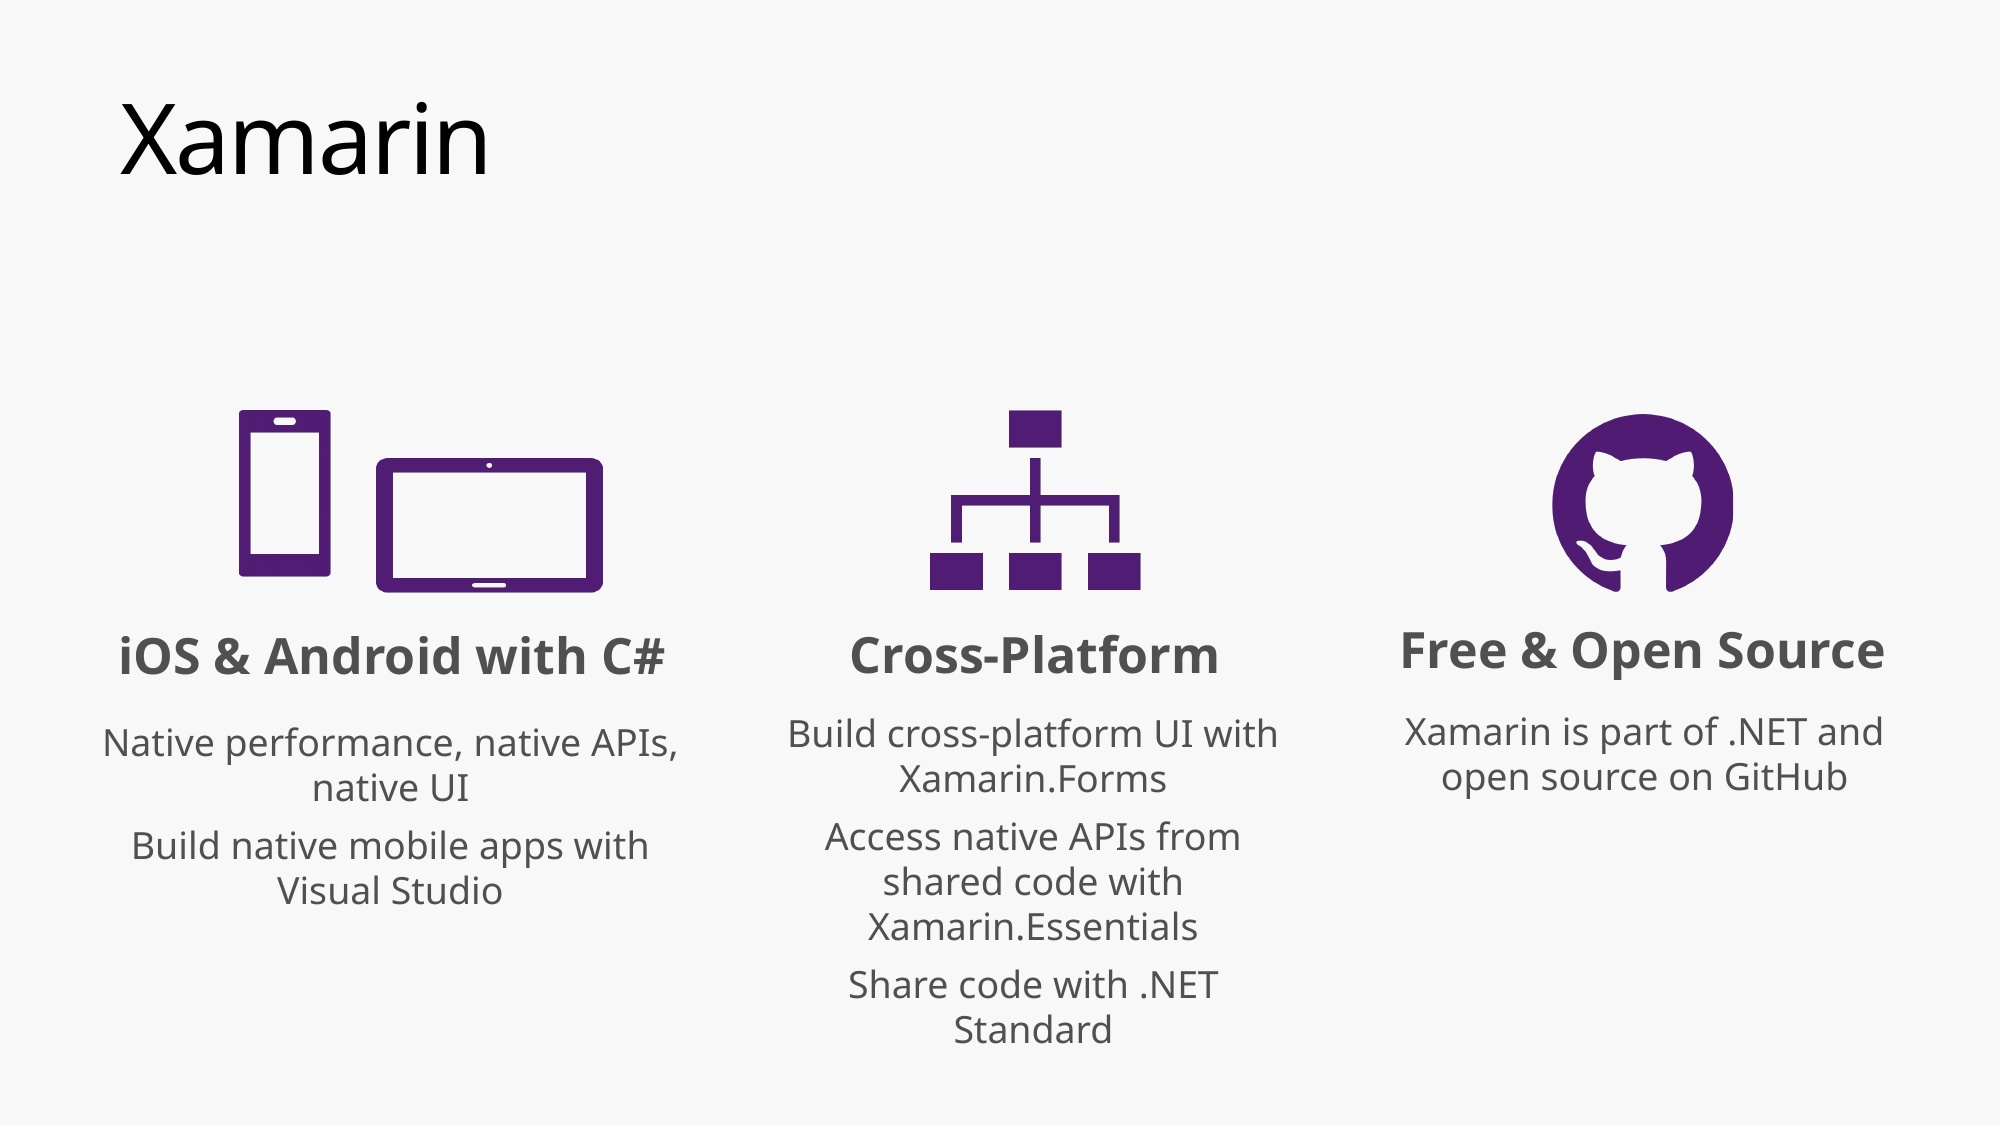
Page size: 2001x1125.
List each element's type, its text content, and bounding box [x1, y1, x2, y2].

title Xamarin [96, 75, 1904, 166]
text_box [95, 235, 1904, 1029]
